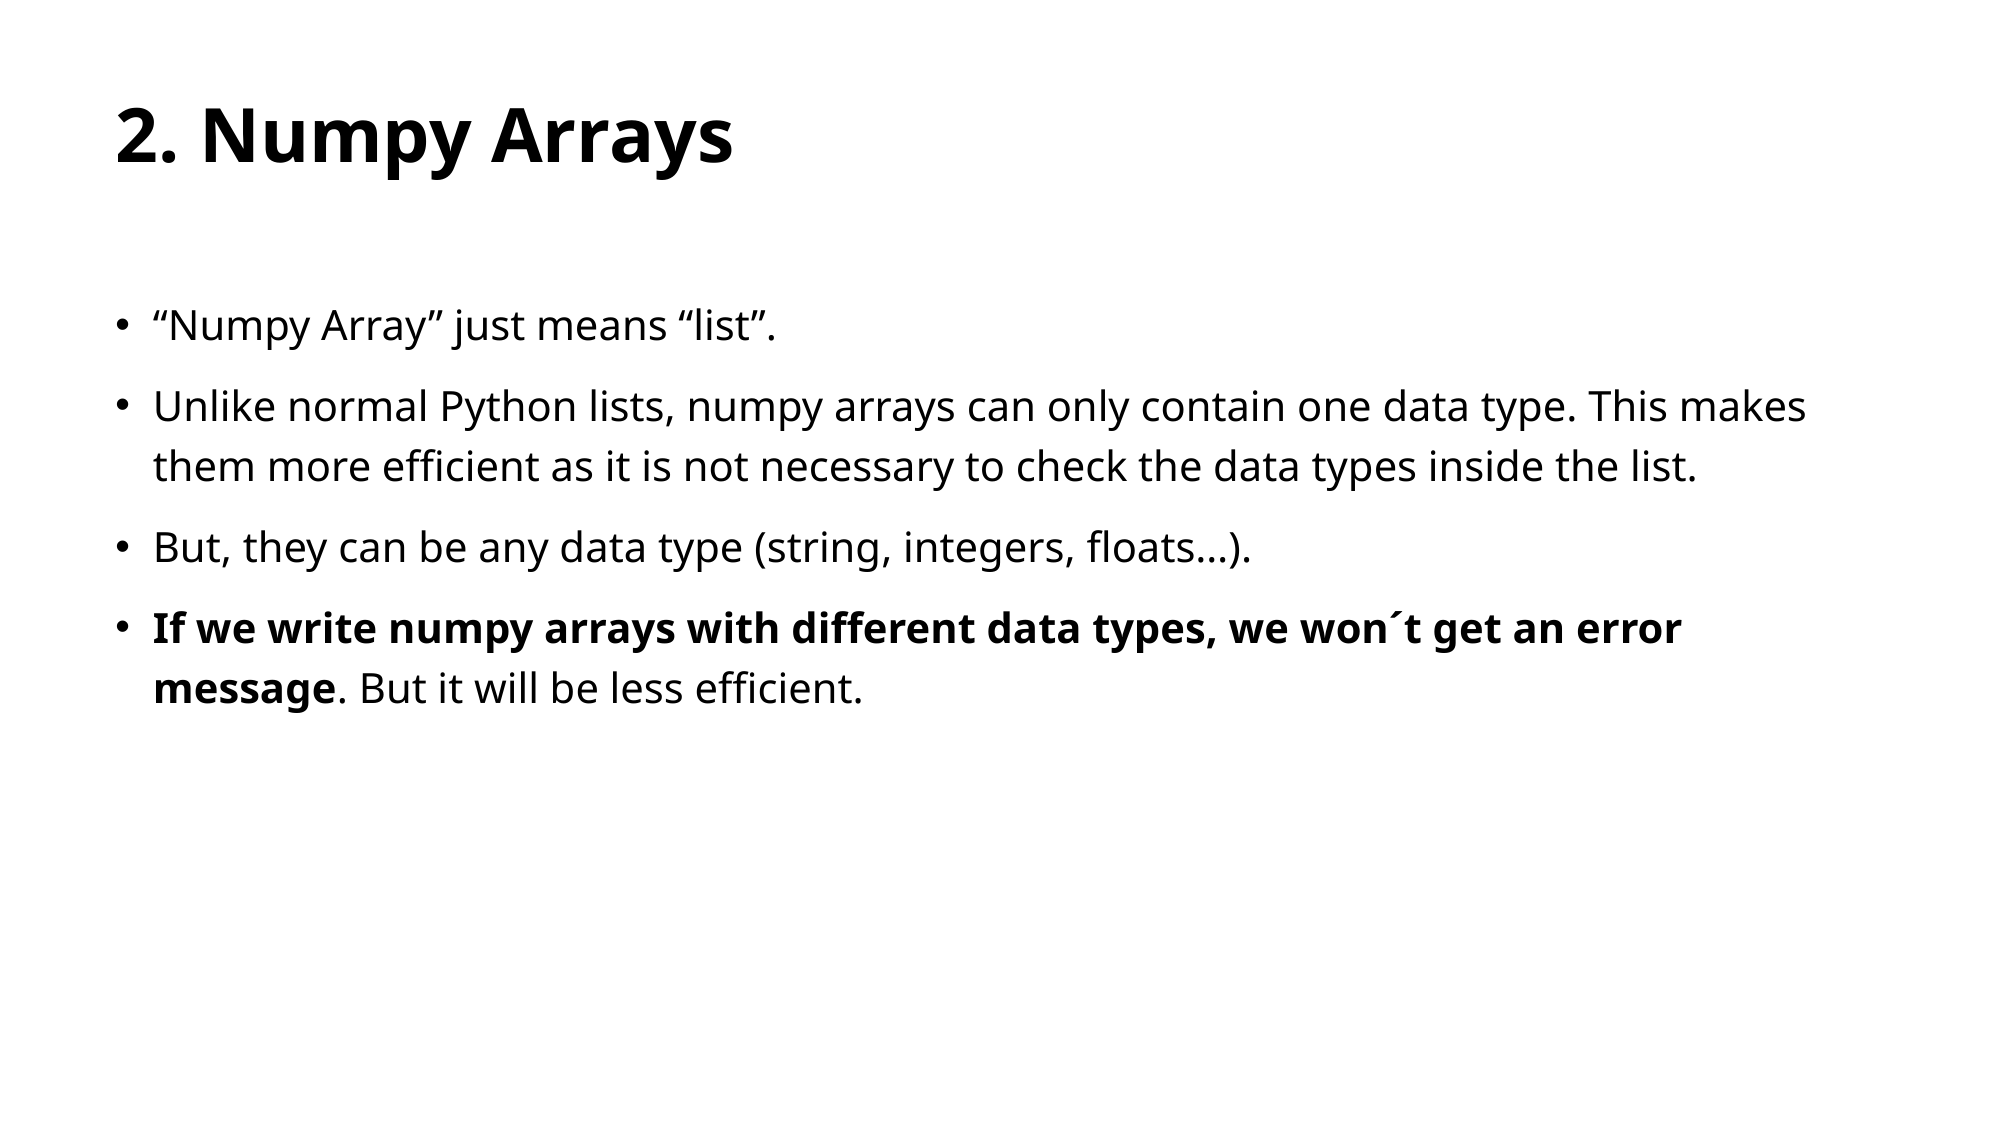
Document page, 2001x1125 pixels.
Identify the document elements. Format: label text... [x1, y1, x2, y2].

title 2. Numpy Arrays [100, 90, 1849, 276]
list “Numpy Array” just means “list”. Unlike normal Python lists, numpy arrays can only contain one data type. This makes them more efficient as it is not necessary to check the data types inside the list. But, they can be any data type (string, integers, floats…). If we write numpy arrays with different data types, we won´t get an error message. But it will be less efficient. [100, 281, 1849, 1035]
